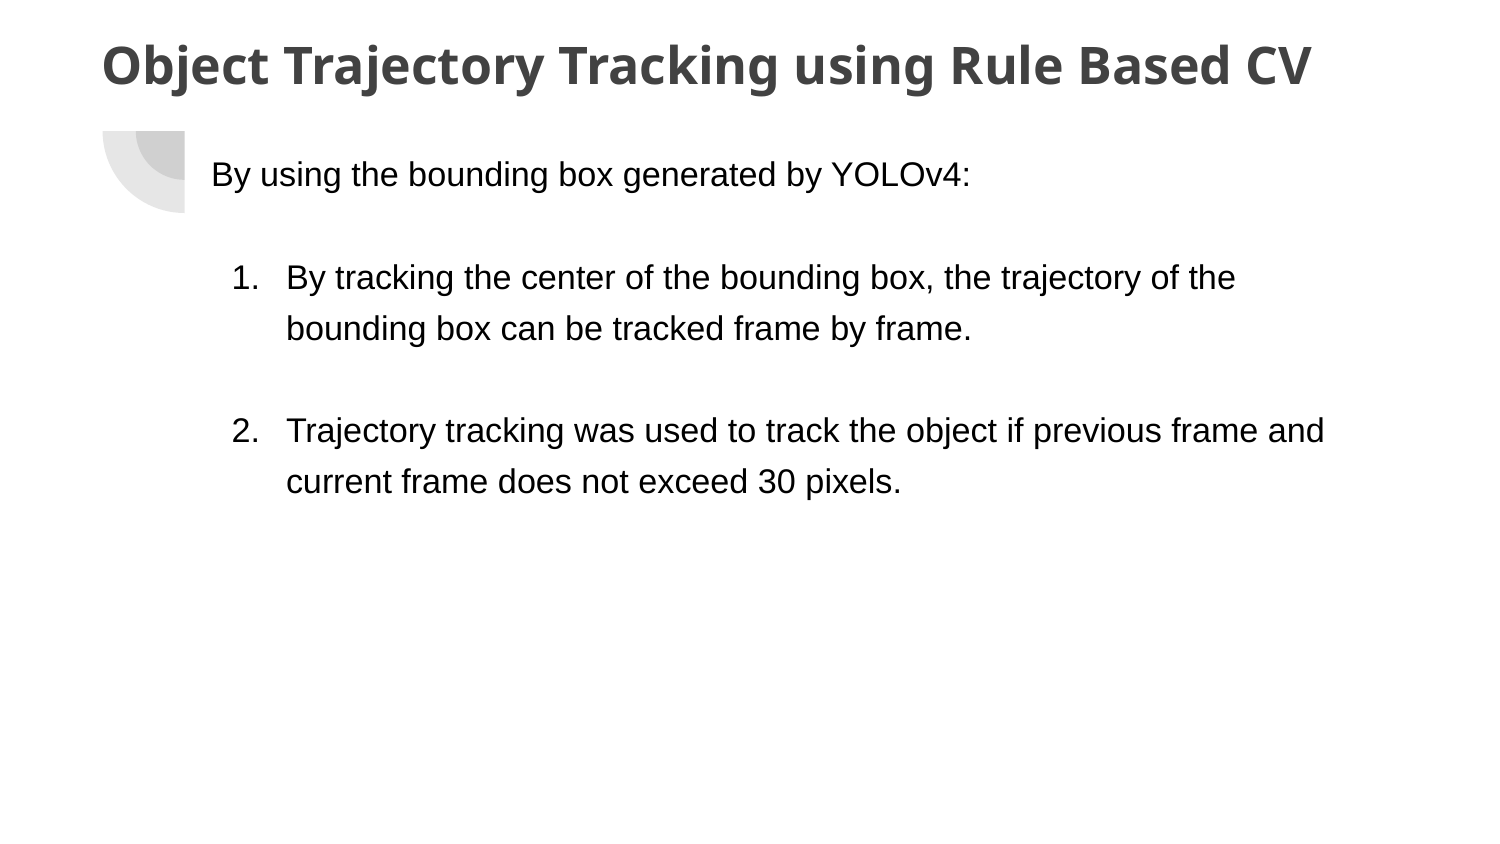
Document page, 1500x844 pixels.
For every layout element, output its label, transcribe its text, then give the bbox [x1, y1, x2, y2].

title Object Trajectory Tracking using Rule Based CV [86, 18, 1434, 112]
list By using the bounding box generated by YOLOv4: By tracking the center of the bounding box, the trajectory of the bounding box can be tracked frame by frame. Trajectory tracking was used to track the object if previous frame and current frame does not exceed 30 pixels. [196, 127, 1386, 583]
